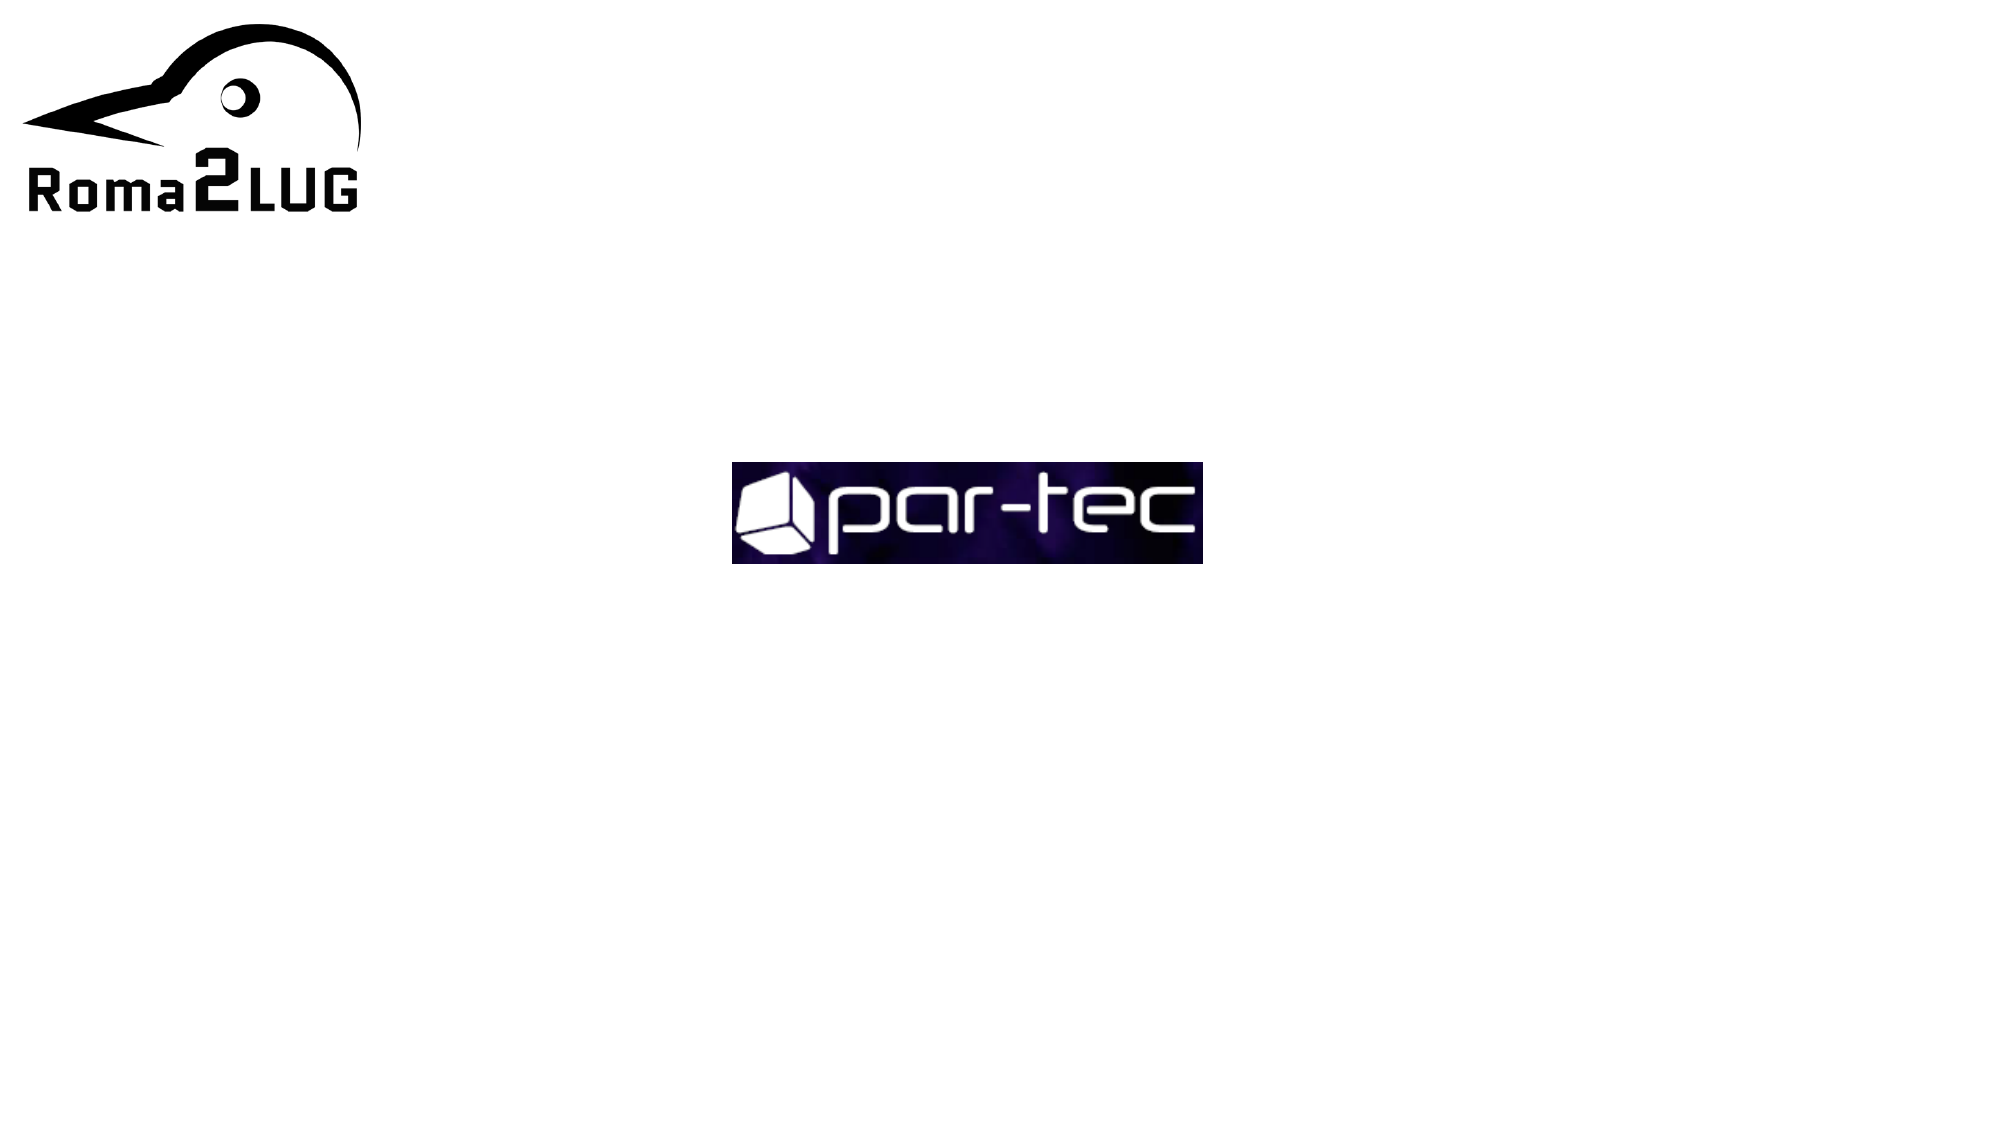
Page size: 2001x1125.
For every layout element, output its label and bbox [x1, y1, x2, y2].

picture [731, 461, 1204, 565]
picture [12, 20, 370, 215]
